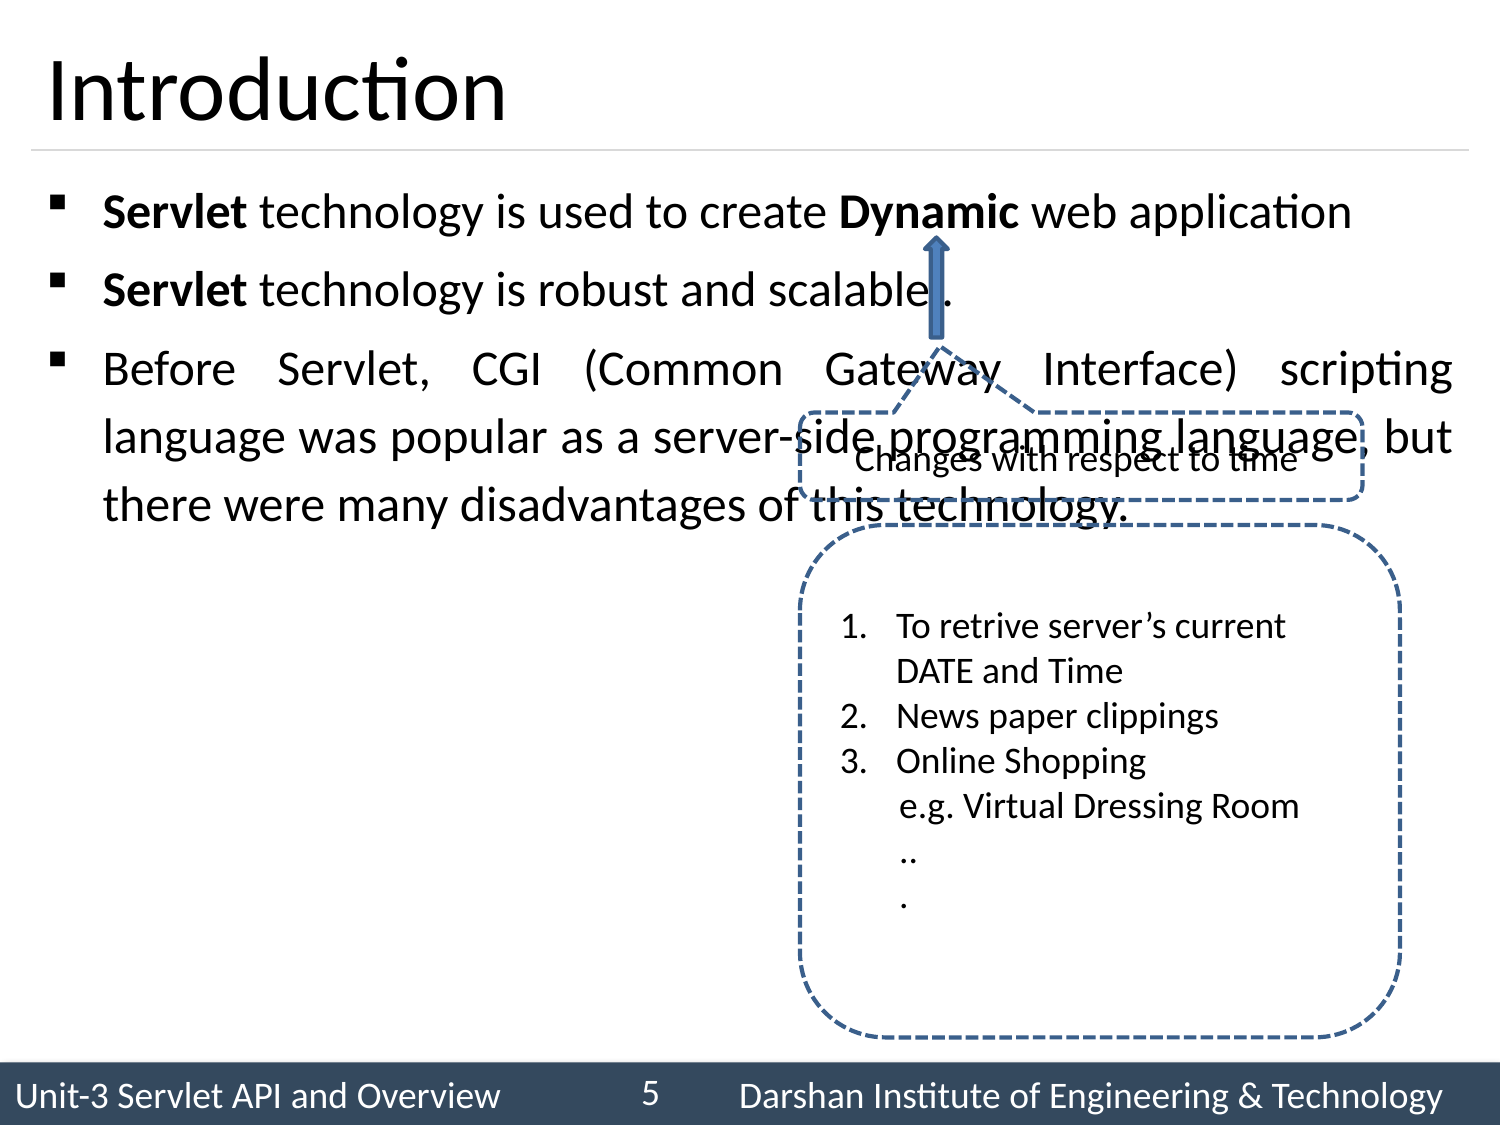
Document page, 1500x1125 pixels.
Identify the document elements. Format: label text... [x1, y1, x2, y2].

text_box To retrive server’s current DATE and Time News paper clippings Online Shopping e.g. Virtual Dressing Room .. . [797, 522, 1403, 1040]
list Servlet technology is used to create Dynamic web application Servlet technology is robust and scalable . Before Servlet, CGI (Common Gateway Interface) scripting language was popular as a server-side programming language, but there were many disadvantages of this technology. [31, 162, 1469, 1038]
title Introduction [31, 17, 1469, 150]
slide_number 5 [575, 1060, 675, 1121]
text_box [922, 235, 950, 340]
text_box Changes with respect to time [797, 345, 1365, 503]
